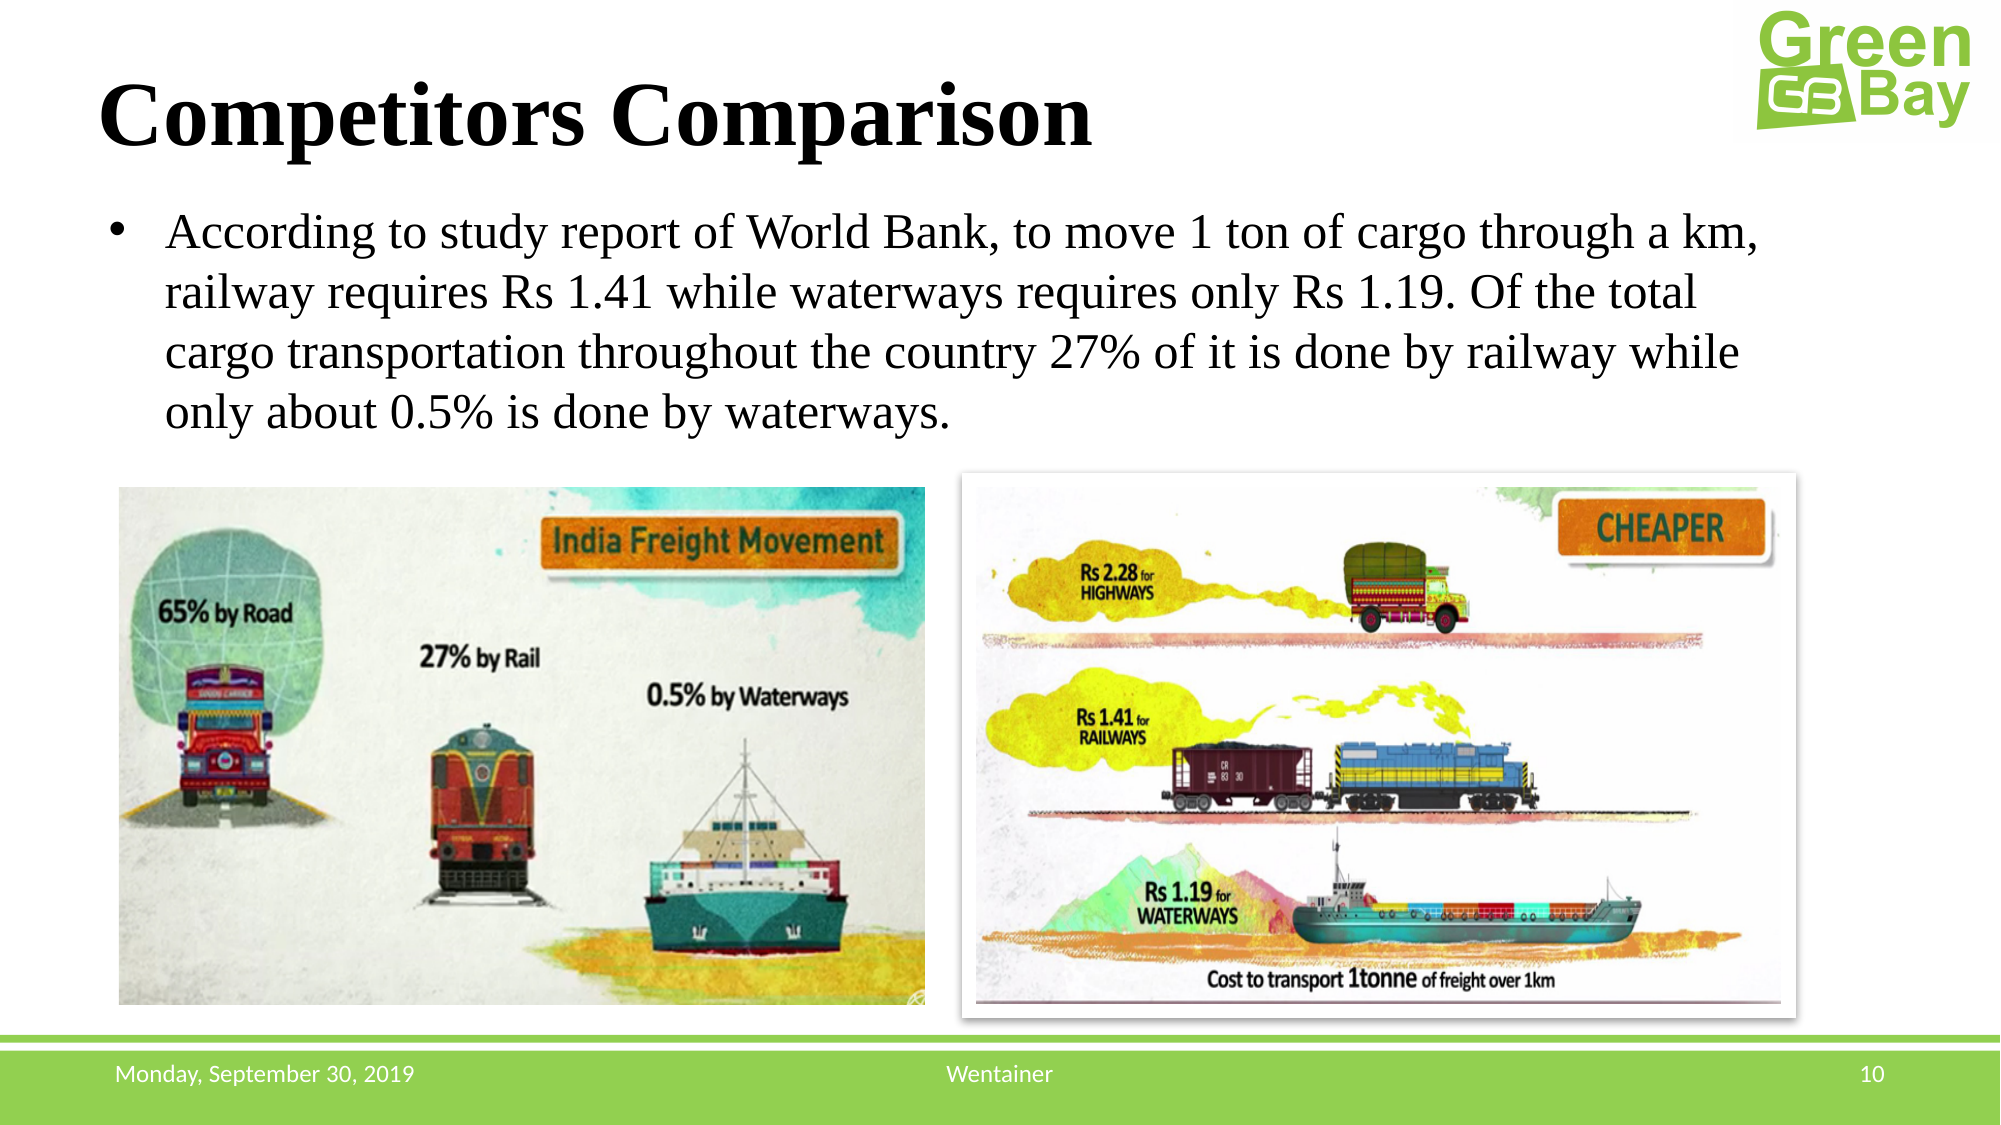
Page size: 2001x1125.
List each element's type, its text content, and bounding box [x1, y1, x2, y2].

list According to study report of World Bank, to move 1 ton of cargo through a km, railway requires Rs 1.41 while waterways requires only Rs 1.19. Of the total cargo transportation throughout the country 27% of it is done by railway while only about 0.5% is done by waterways. [93, 190, 1782, 978]
title Competitors Comparison [82, 29, 1808, 188]
slide_number 10 [1433, 1042, 1900, 1103]
picture [1733, 0, 2000, 143]
footer Wentainer [683, 1042, 1317, 1103]
picture [975, 486, 1782, 1004]
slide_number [99, 1042, 567, 1103]
picture [118, 486, 926, 1005]
